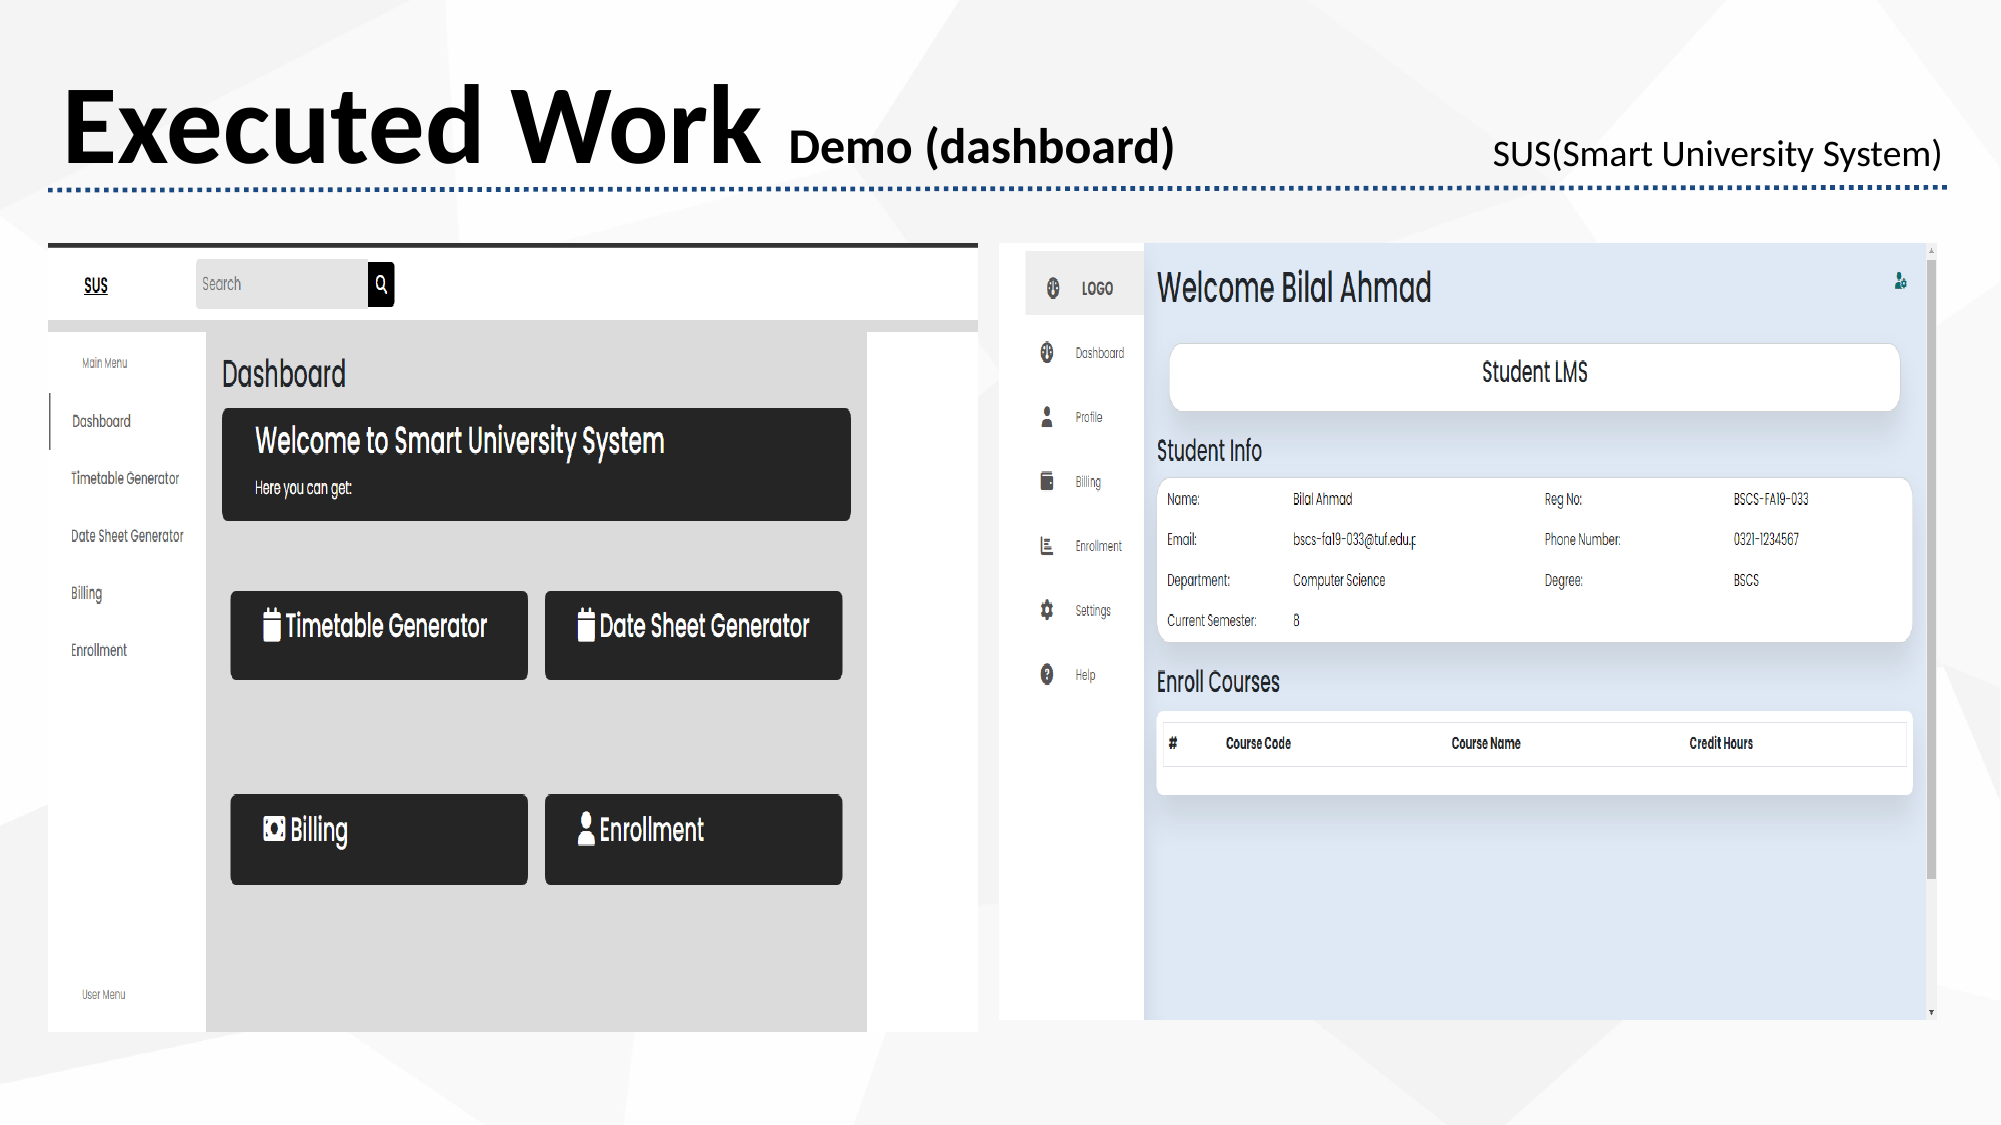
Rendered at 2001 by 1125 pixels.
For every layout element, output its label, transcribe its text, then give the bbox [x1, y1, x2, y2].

text_box Executed Work Demo (dashboard) [48, 191, 1849, 329]
picture [0, 0, 2001, 1125]
text_box Executed Work Demo (dashboard) [48, 43, 1849, 187]
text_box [48, 187, 1951, 191]
text_box SUS(Smart University System) [1478, 122, 1959, 182]
